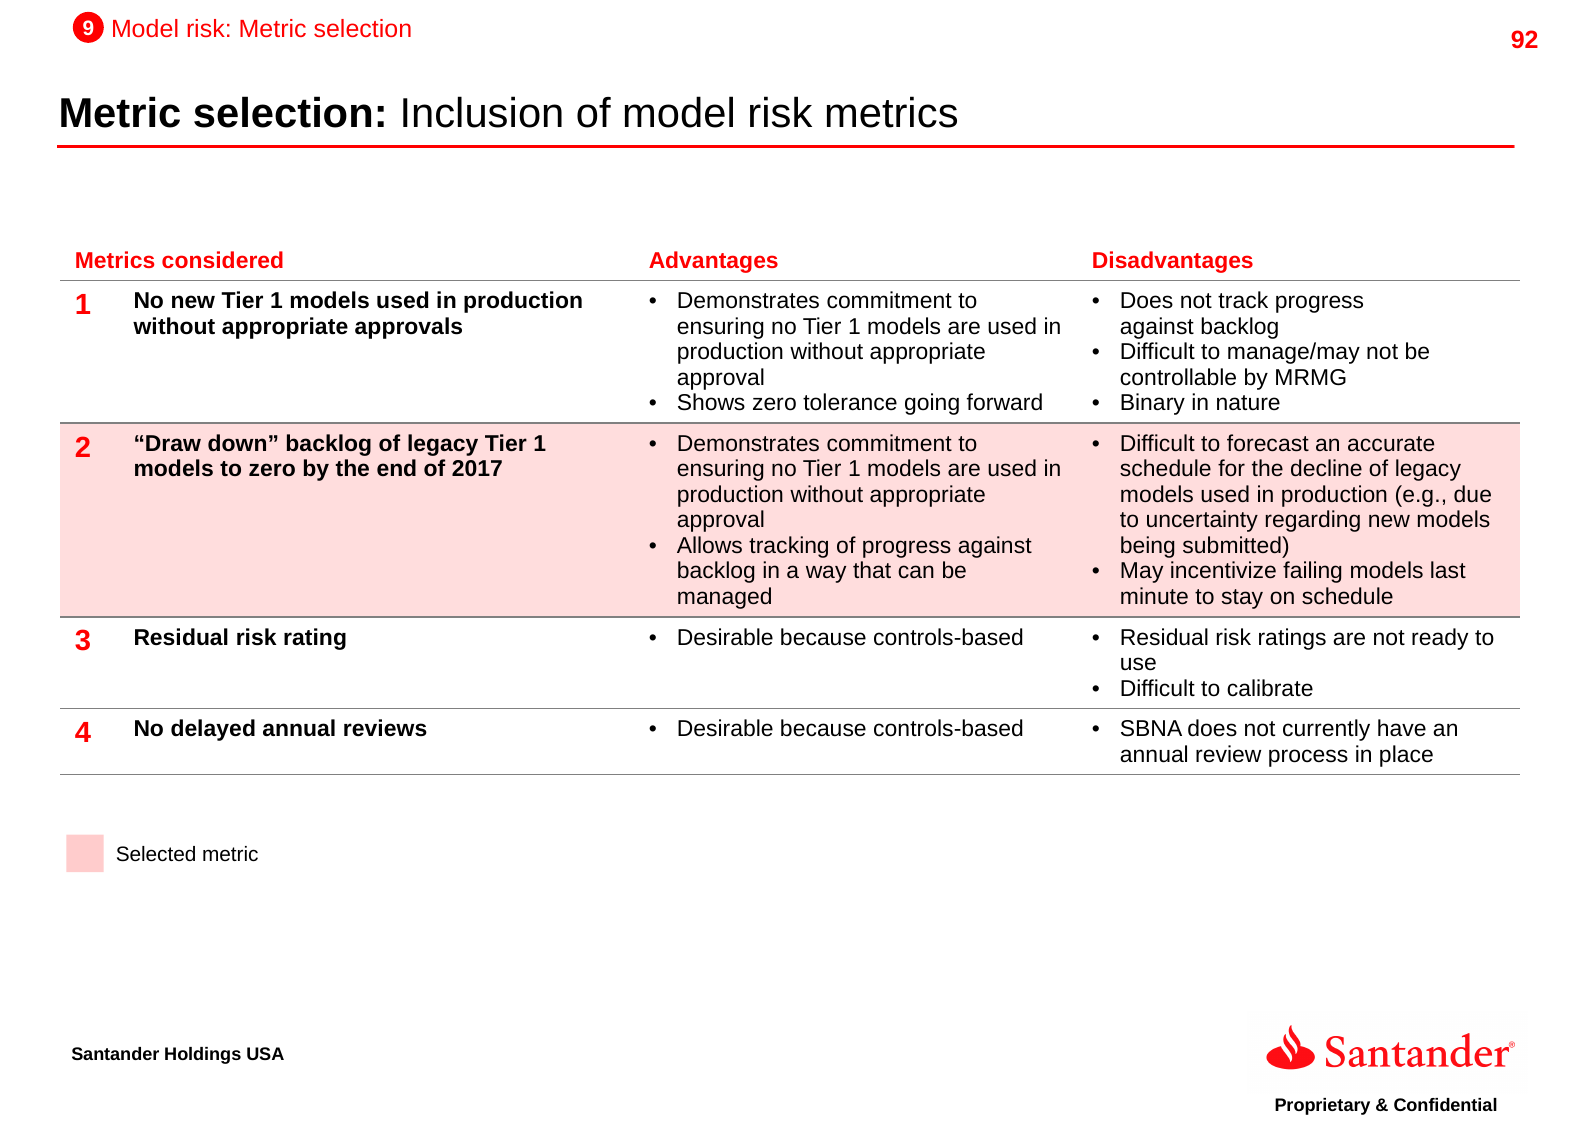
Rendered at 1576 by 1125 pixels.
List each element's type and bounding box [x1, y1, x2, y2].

table_cell [60, 281, 1520, 422]
picture [1247, 1011, 1528, 1094]
table_cell [60, 709, 1520, 774]
text_box [72, 11, 533, 44]
table_cell [60, 424, 1520, 616]
table_header [60, 240, 1520, 280]
text_box [66, 834, 104, 873]
table_cell [60, 618, 1520, 708]
text_box [43, 85, 1576, 144]
